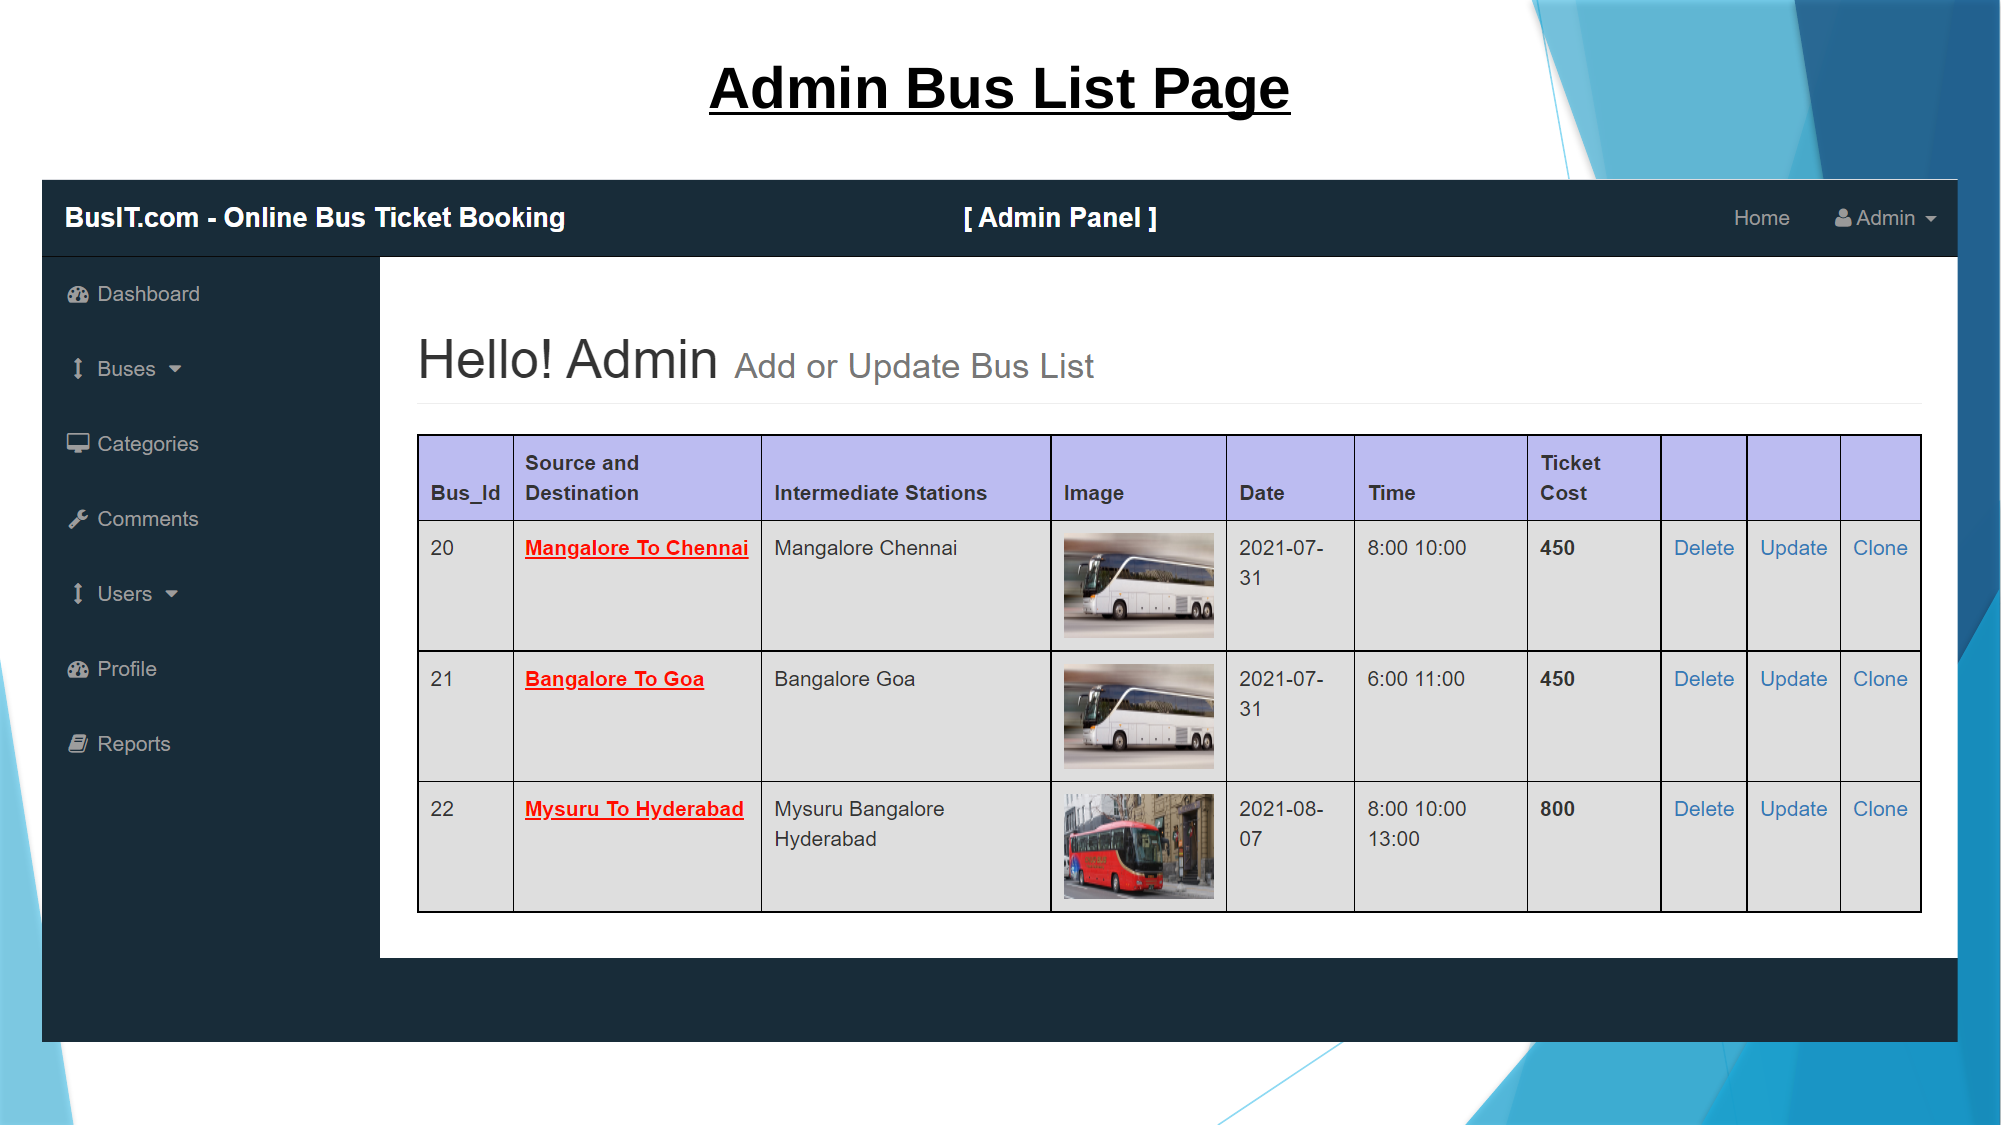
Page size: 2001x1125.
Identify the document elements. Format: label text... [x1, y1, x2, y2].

picture [41, 179, 1959, 1043]
text_box Admin Bus List Page [443, 42, 1557, 128]
